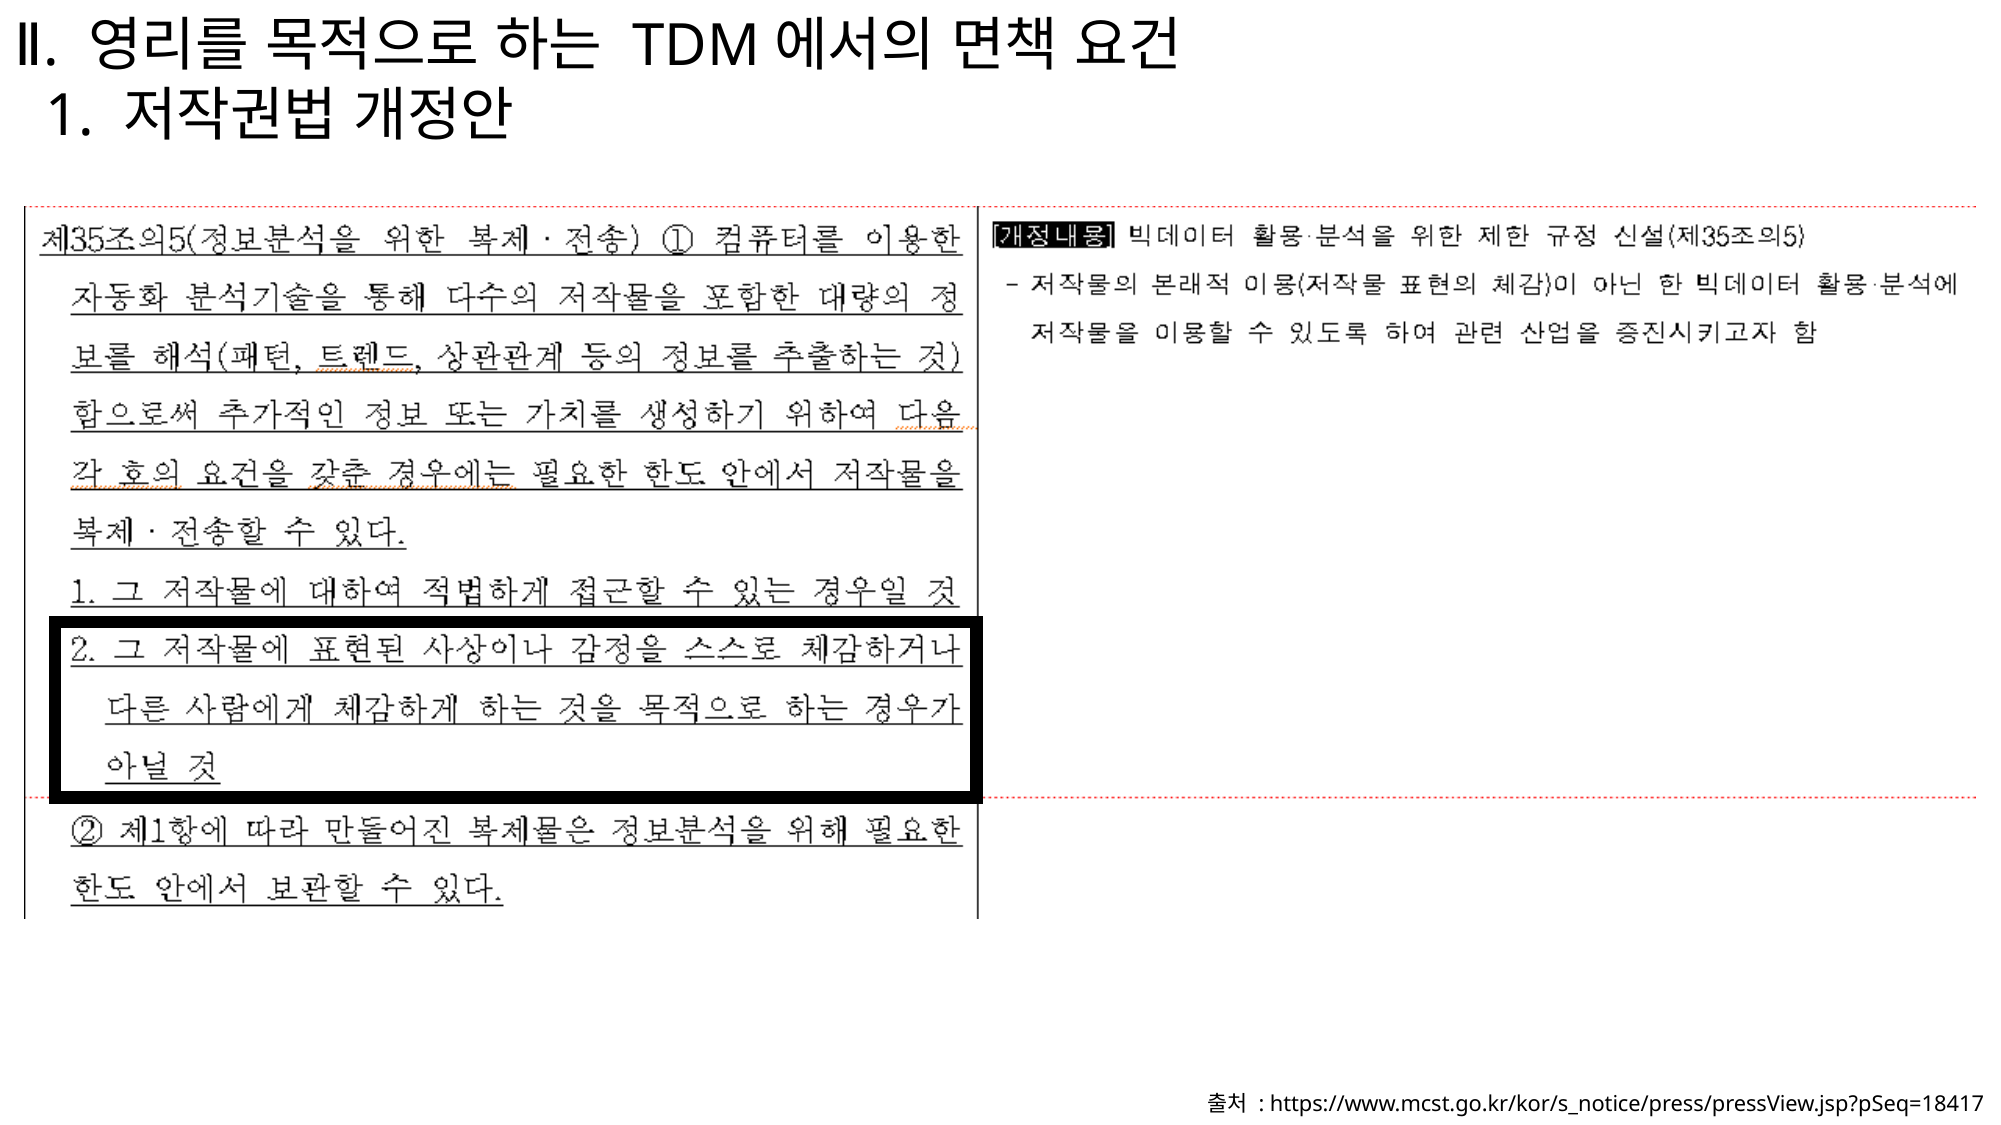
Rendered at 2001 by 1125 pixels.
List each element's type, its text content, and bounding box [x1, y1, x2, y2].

text_box 출처 : https://www.mcst.go.kr/kor/s_notice/press/pressView.jsp?pSeq=18417 [0, 1082, 2000, 1123]
text_box Ⅱ. 영리를 목적으로 하는 TDM에서의 면책 요건 1. 저작권법 개정안 [0, 0, 2000, 155]
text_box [24, 206, 1976, 919]
